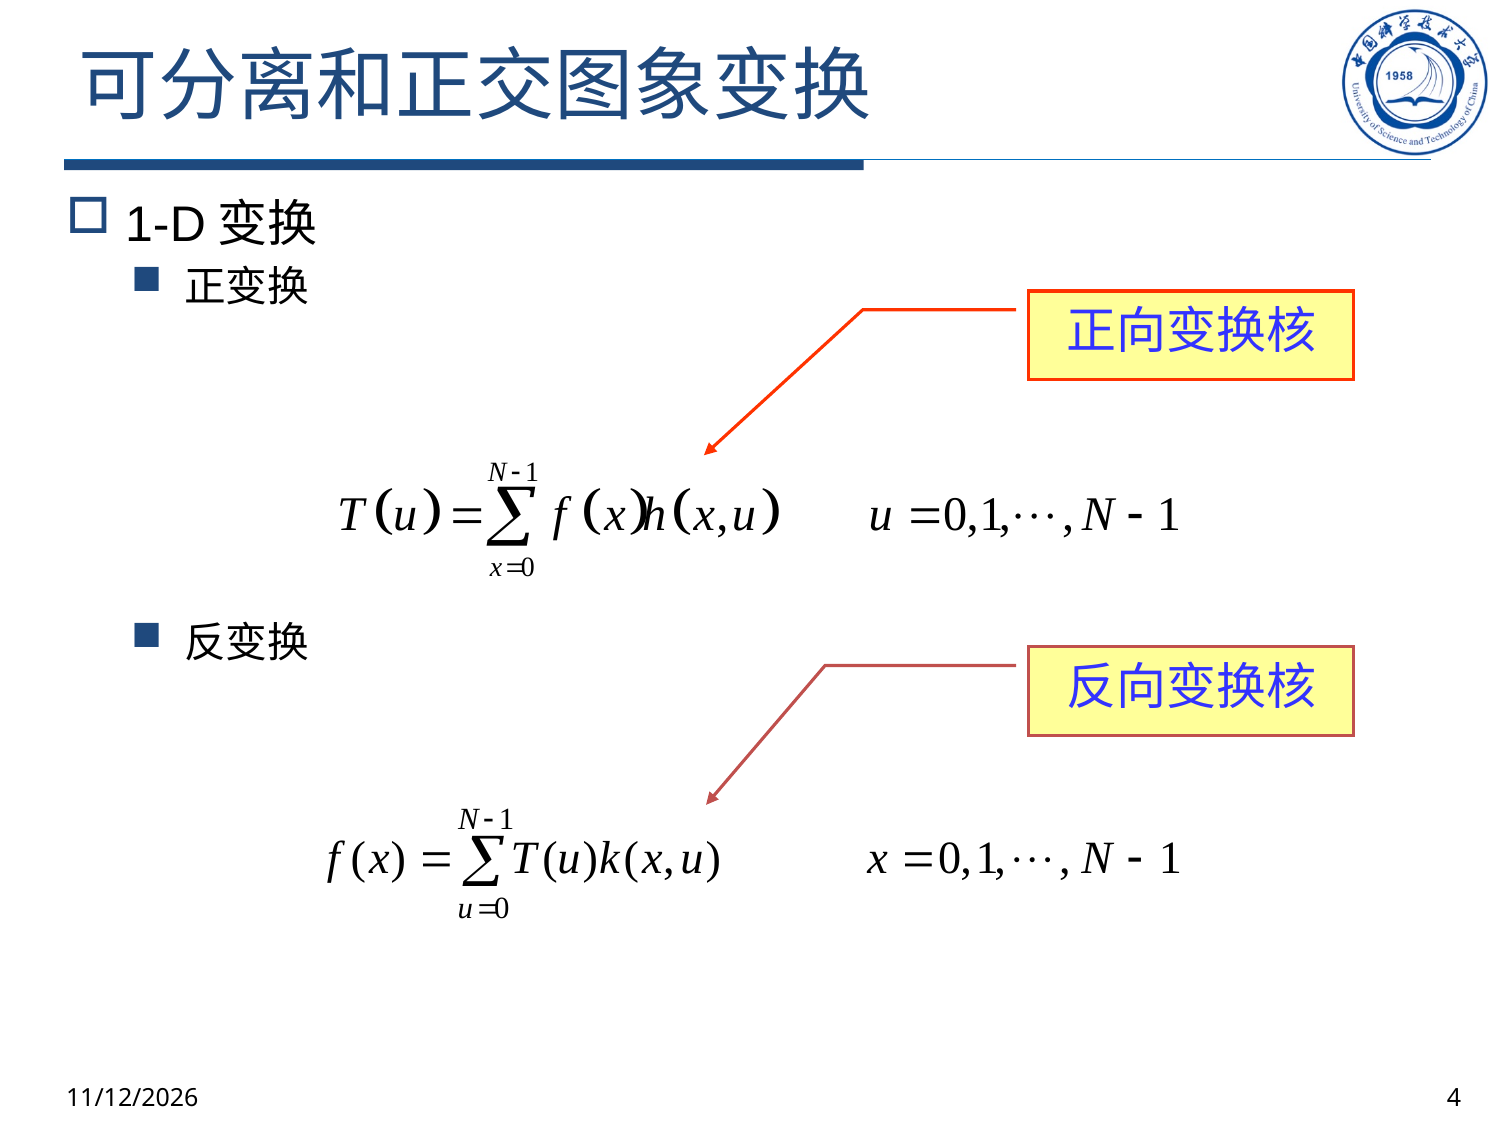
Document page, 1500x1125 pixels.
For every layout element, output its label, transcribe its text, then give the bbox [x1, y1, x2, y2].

text_box 正向变换核 [706, 309, 1017, 448]
slide_number 4 [1373, 1074, 1477, 1119]
title 可分离和正交图象变换 [64, 19, 1407, 145]
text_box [332, 450, 1186, 588]
picture [1332, 1, 1493, 156]
list 1-D变换 正变换 反变换 [51, 184, 1431, 1035]
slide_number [51, 1074, 377, 1119]
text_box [309, 646, 1354, 932]
text_box 正向变换核 [1028, 291, 1354, 380]
